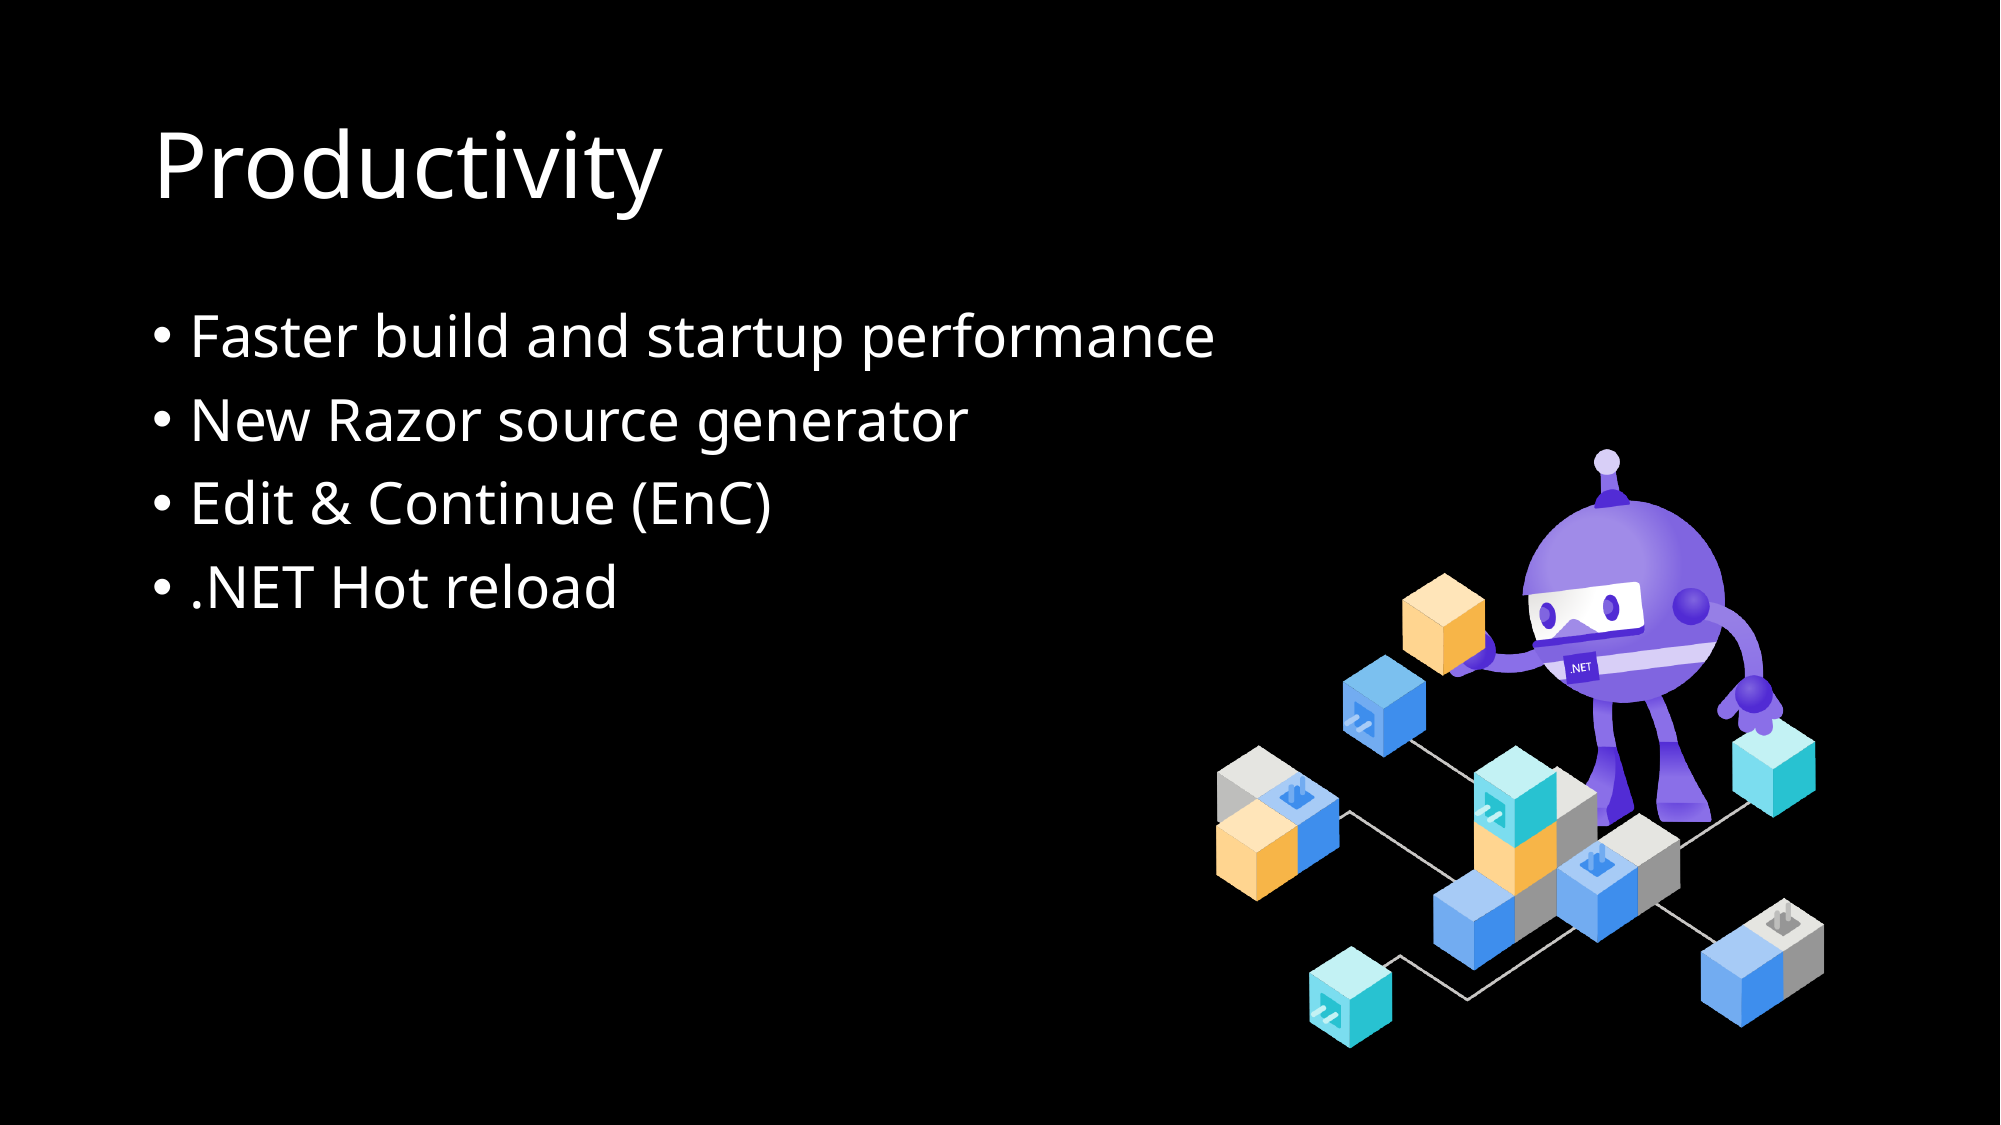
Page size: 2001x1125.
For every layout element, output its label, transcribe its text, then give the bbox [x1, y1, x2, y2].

title Productivity [137, 59, 1863, 278]
picture [1215, 449, 1825, 1050]
list Faster build and startup performance New Razor source generator Edit & Continue (EnC) .NET Hot reload [137, 299, 1863, 1014]
